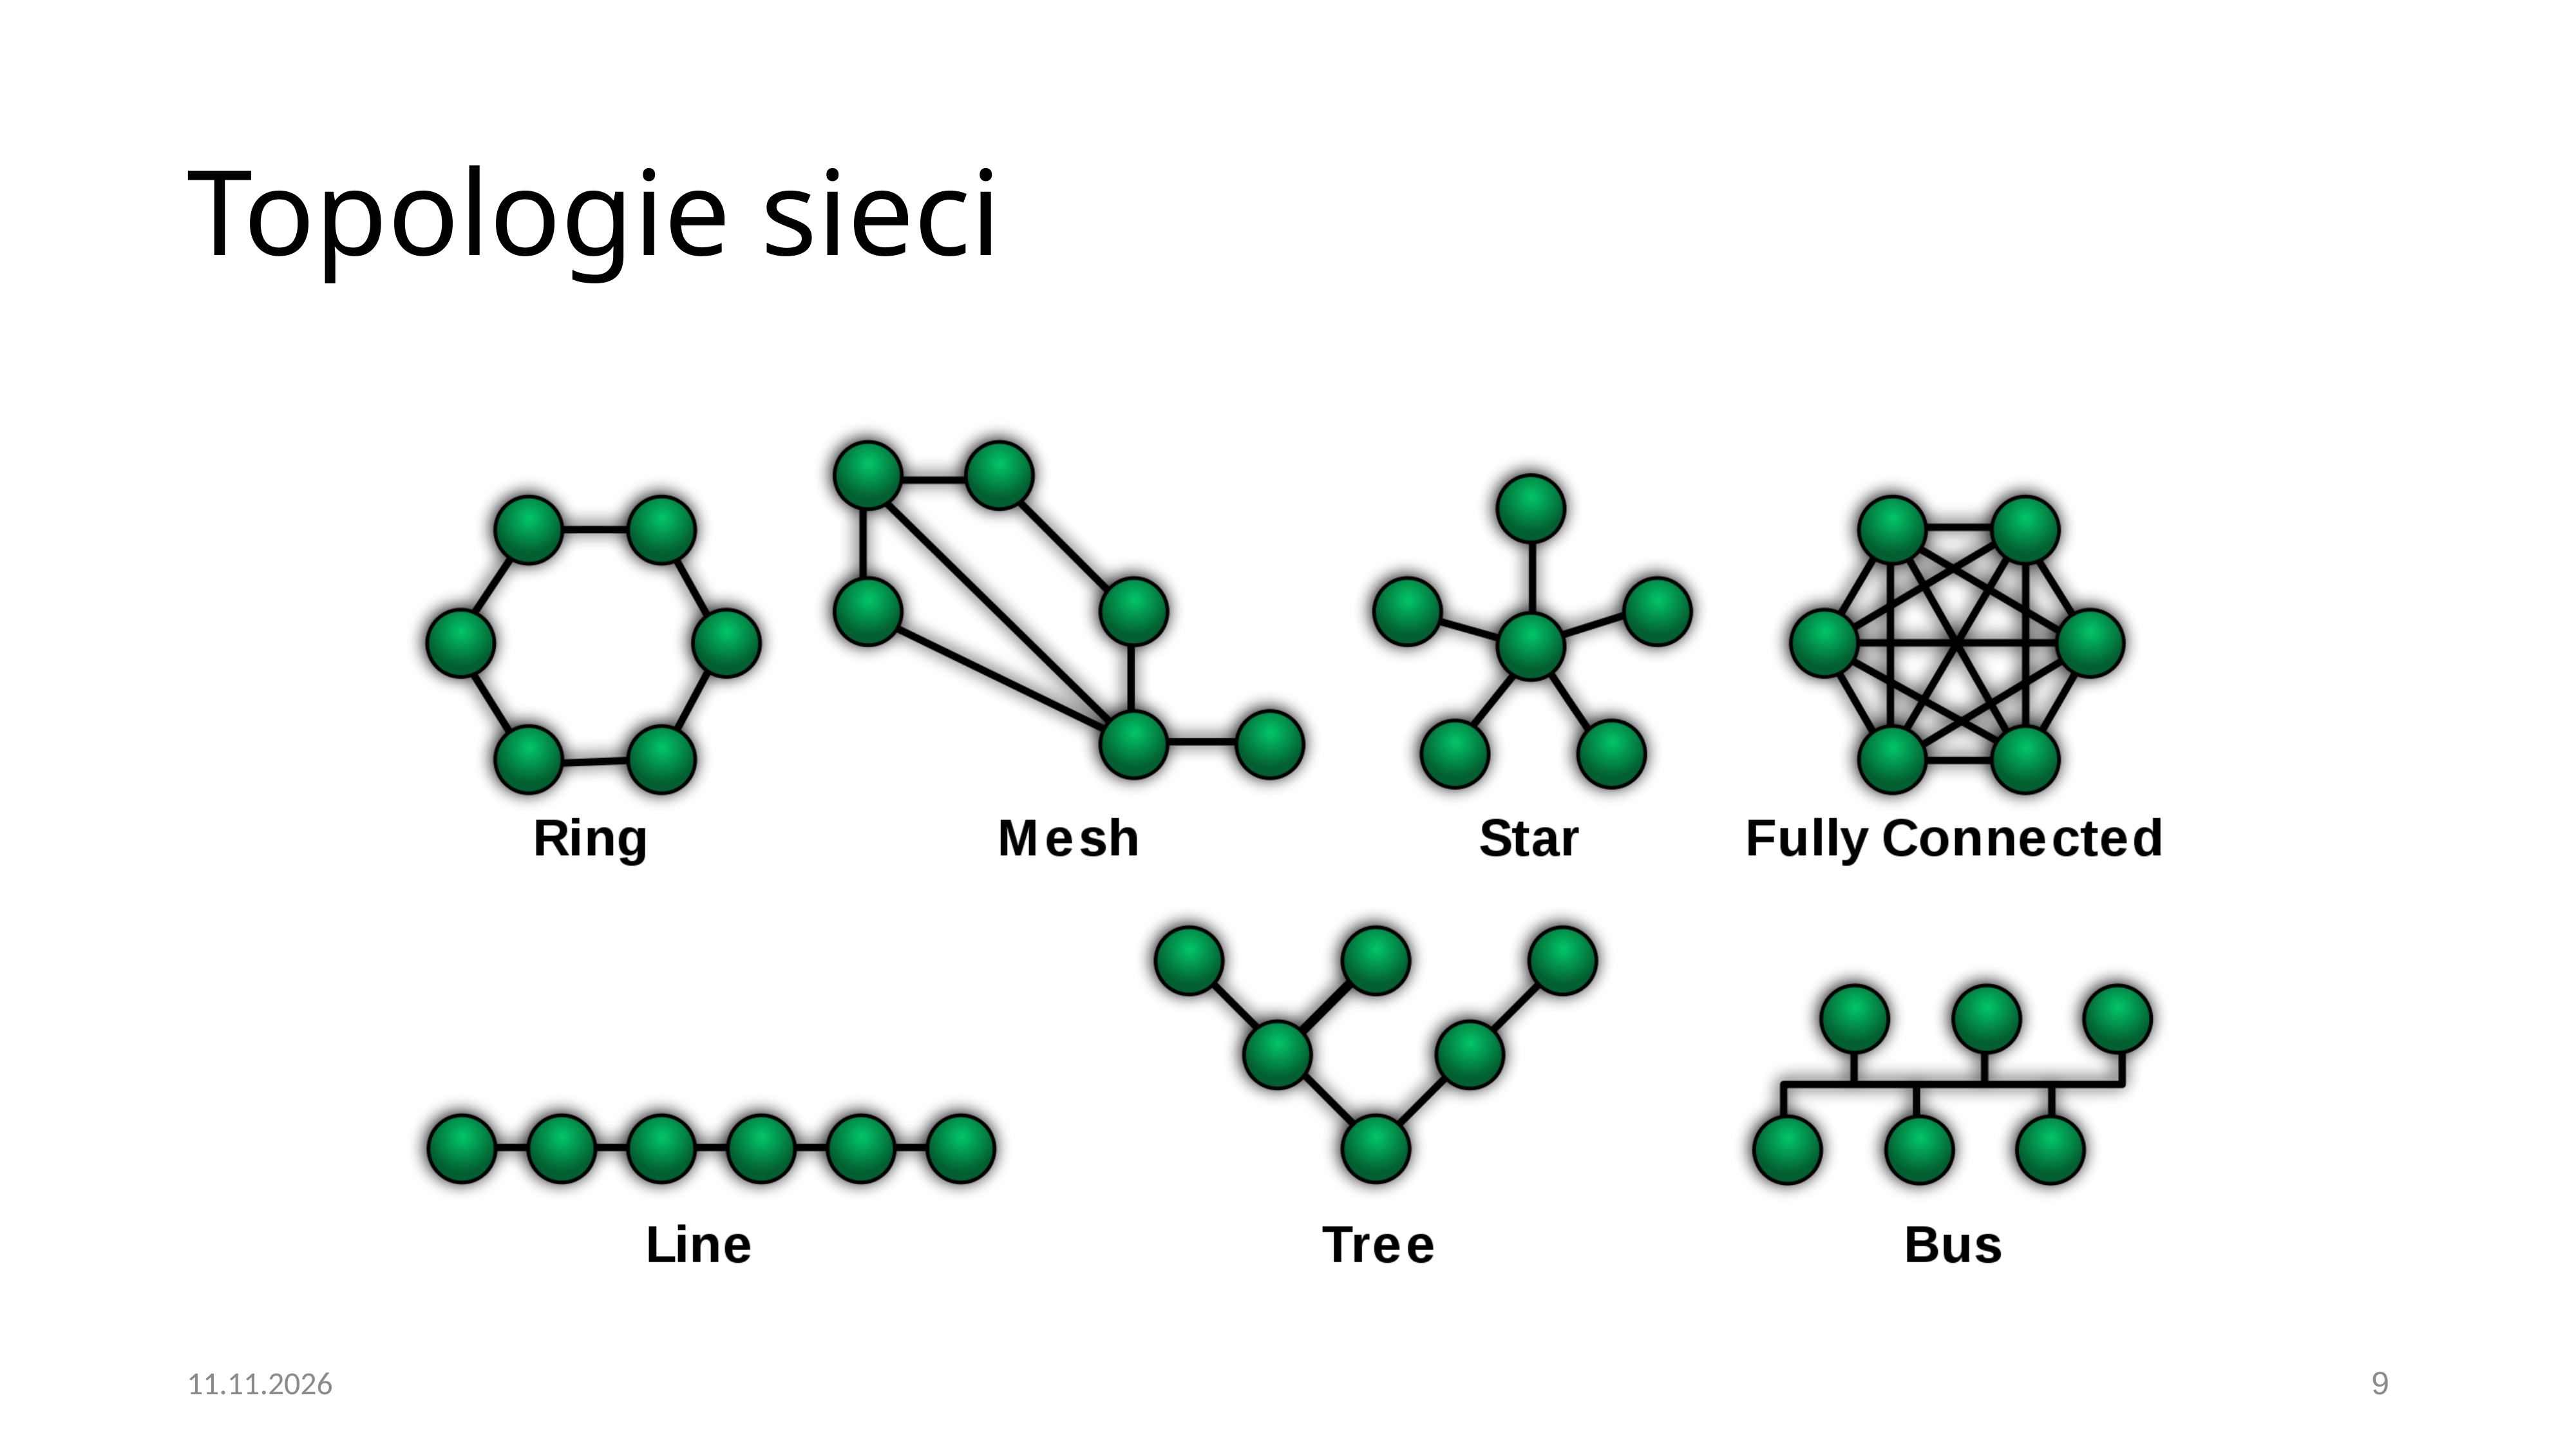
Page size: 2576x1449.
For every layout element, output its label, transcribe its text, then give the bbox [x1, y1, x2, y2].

title Topologie sieci [177, 77, 2399, 357]
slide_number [177, 1343, 757, 1421]
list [350, 385, 2226, 1305]
slide_number 9 [1819, 1343, 2399, 1421]
